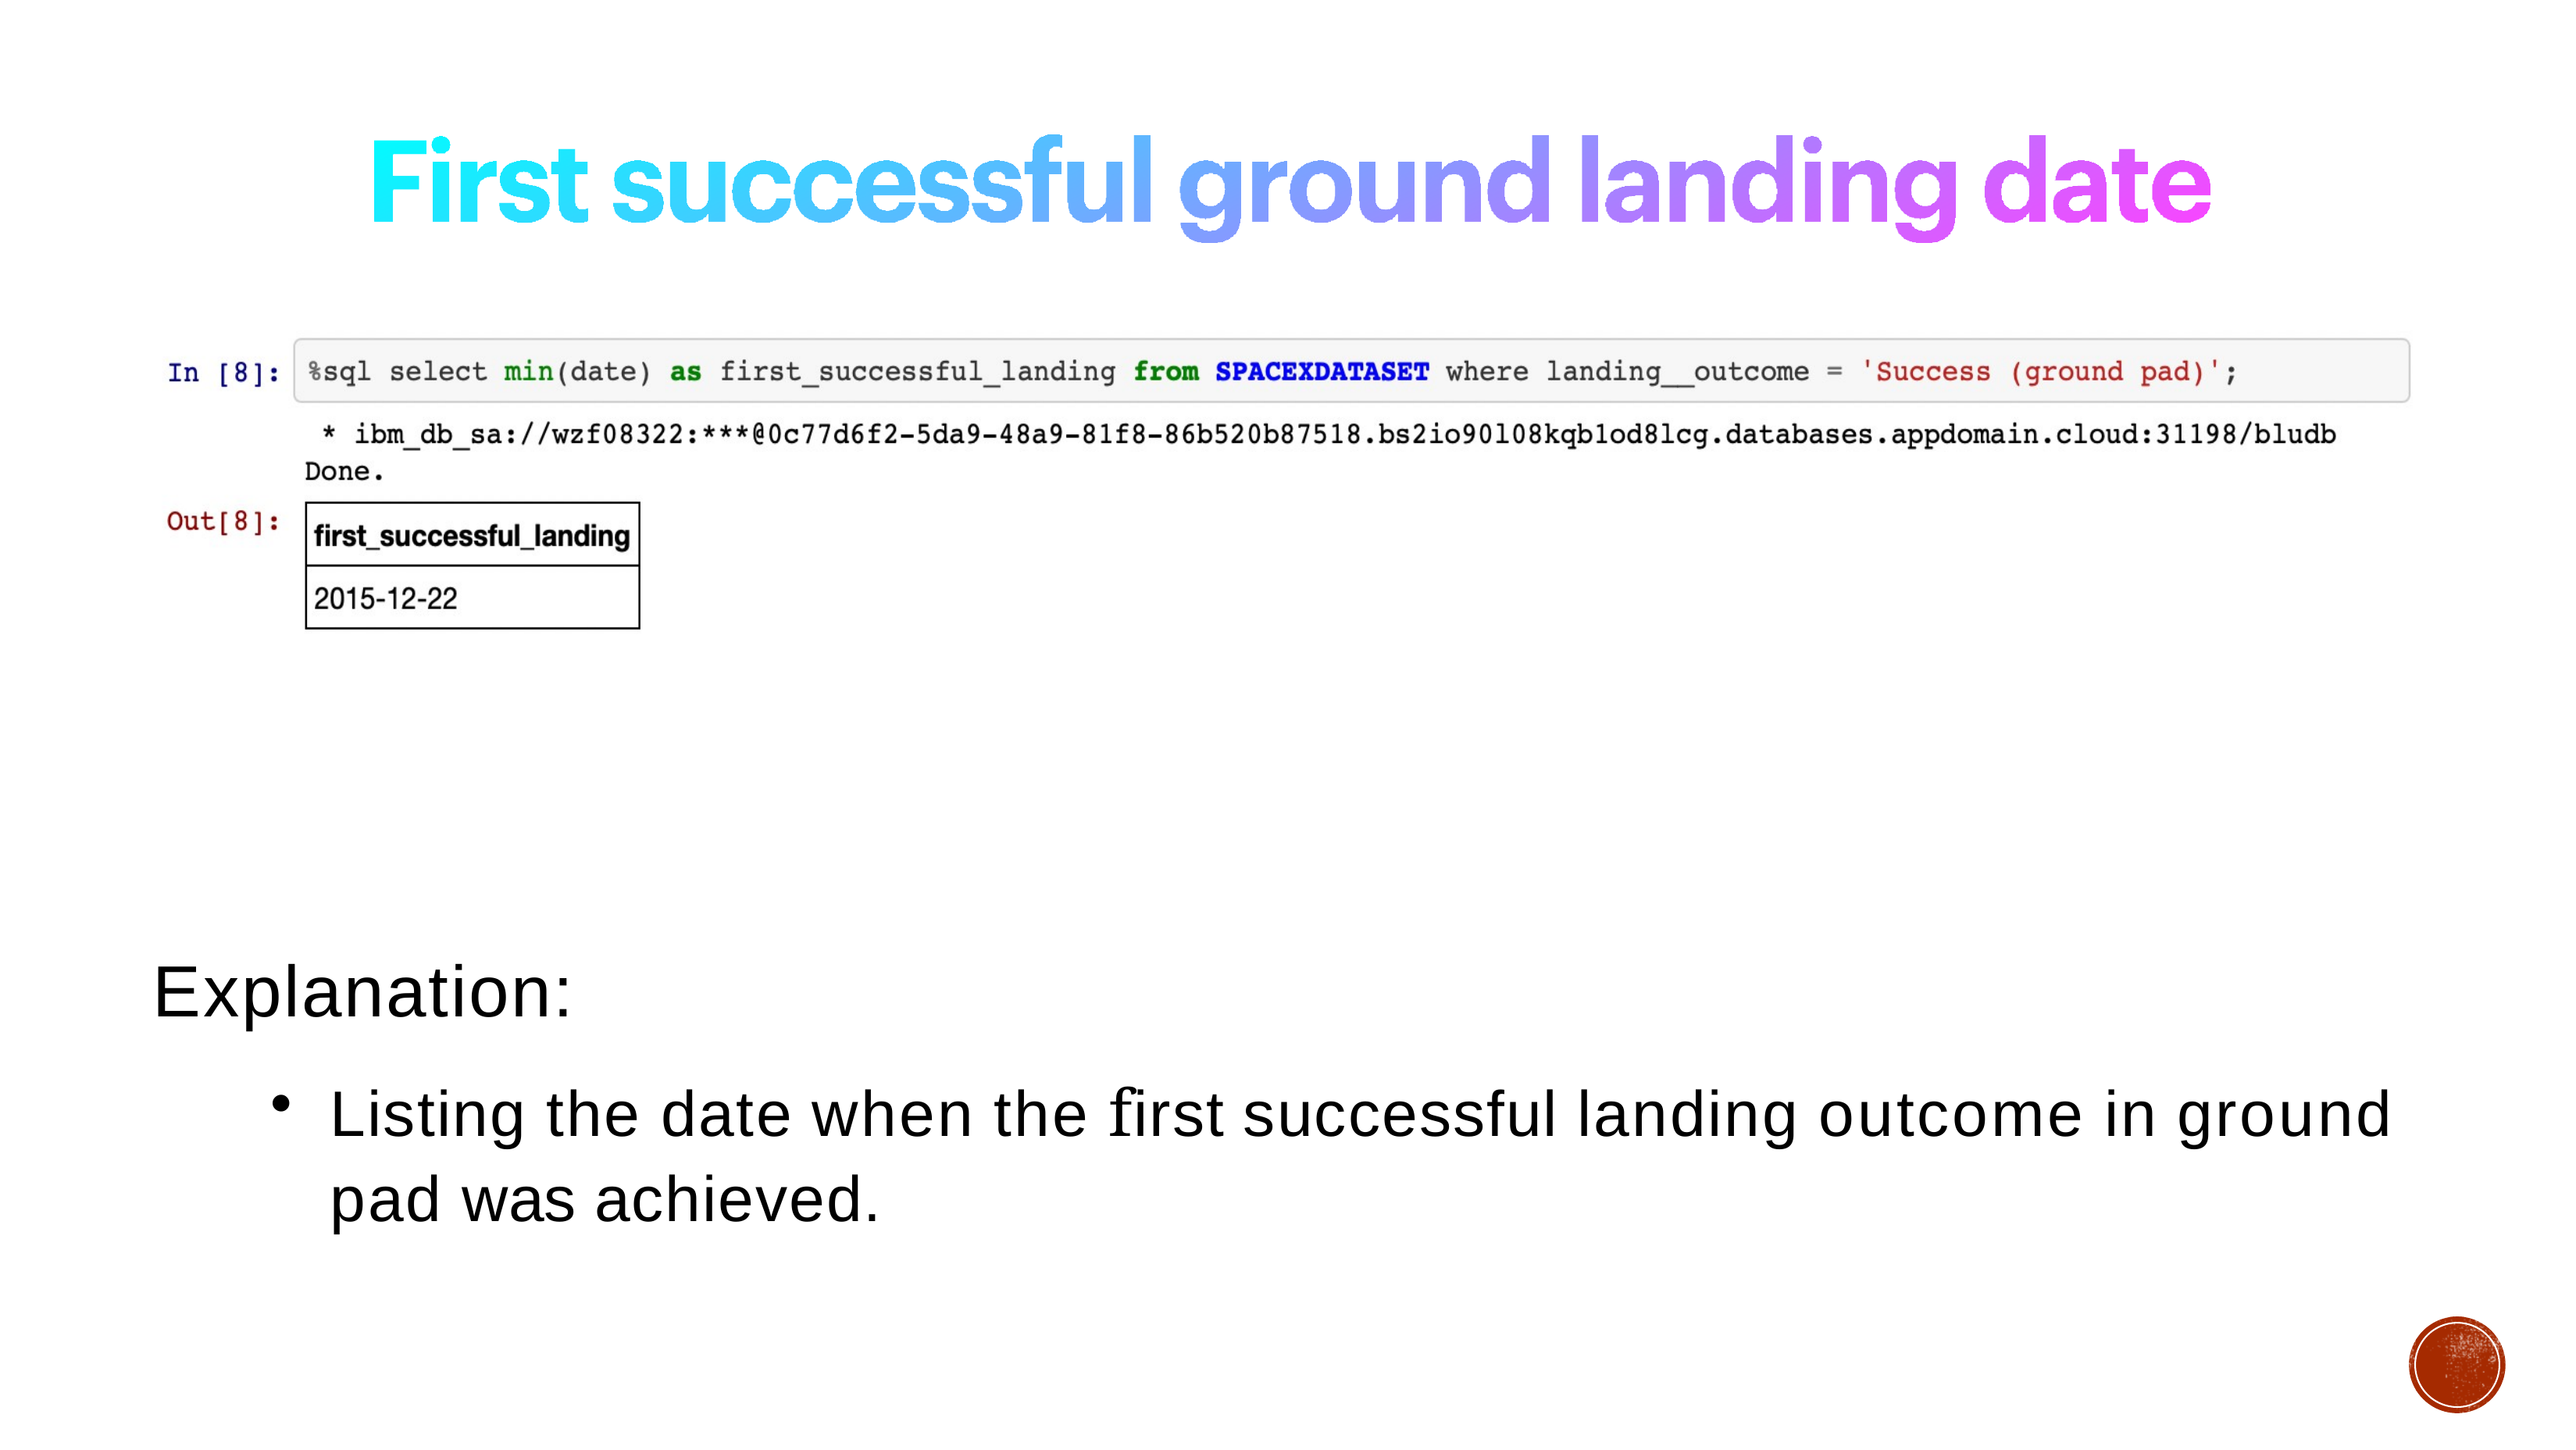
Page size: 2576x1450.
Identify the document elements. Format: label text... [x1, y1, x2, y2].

text_box Explanation: Listing the date when the first successful landing outcome in ground pad was achieved. [151, 896, 2403, 1235]
picture [374, 134, 2210, 244]
picture [148, 322, 2428, 659]
